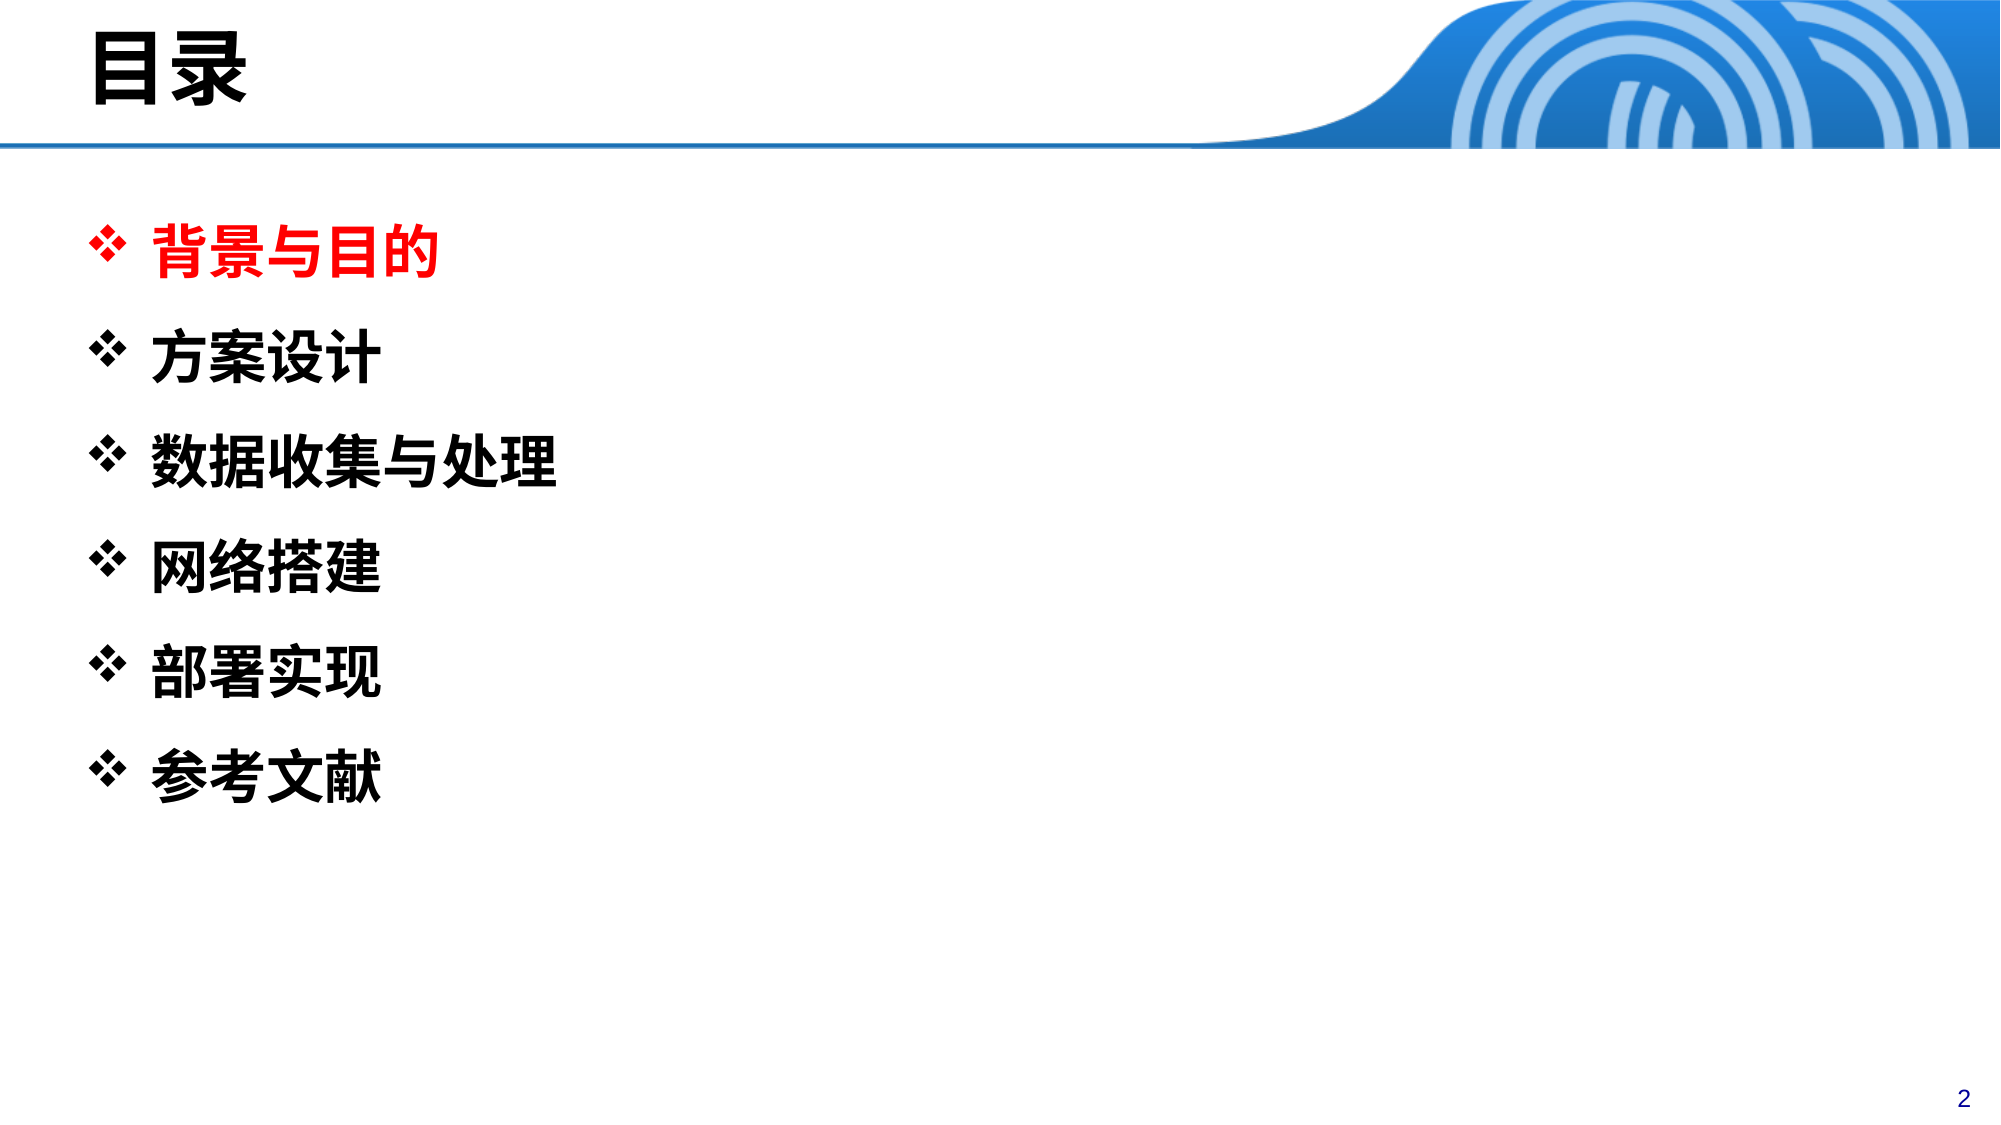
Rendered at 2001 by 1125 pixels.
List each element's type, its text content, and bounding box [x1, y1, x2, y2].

title 目录 [69, 19, 1936, 126]
picture [0, 0, 2000, 149]
list 背景与目的 方案设计 数据收集与处理 网络搭建 部署实现 参考文献 [69, 172, 1936, 1071]
